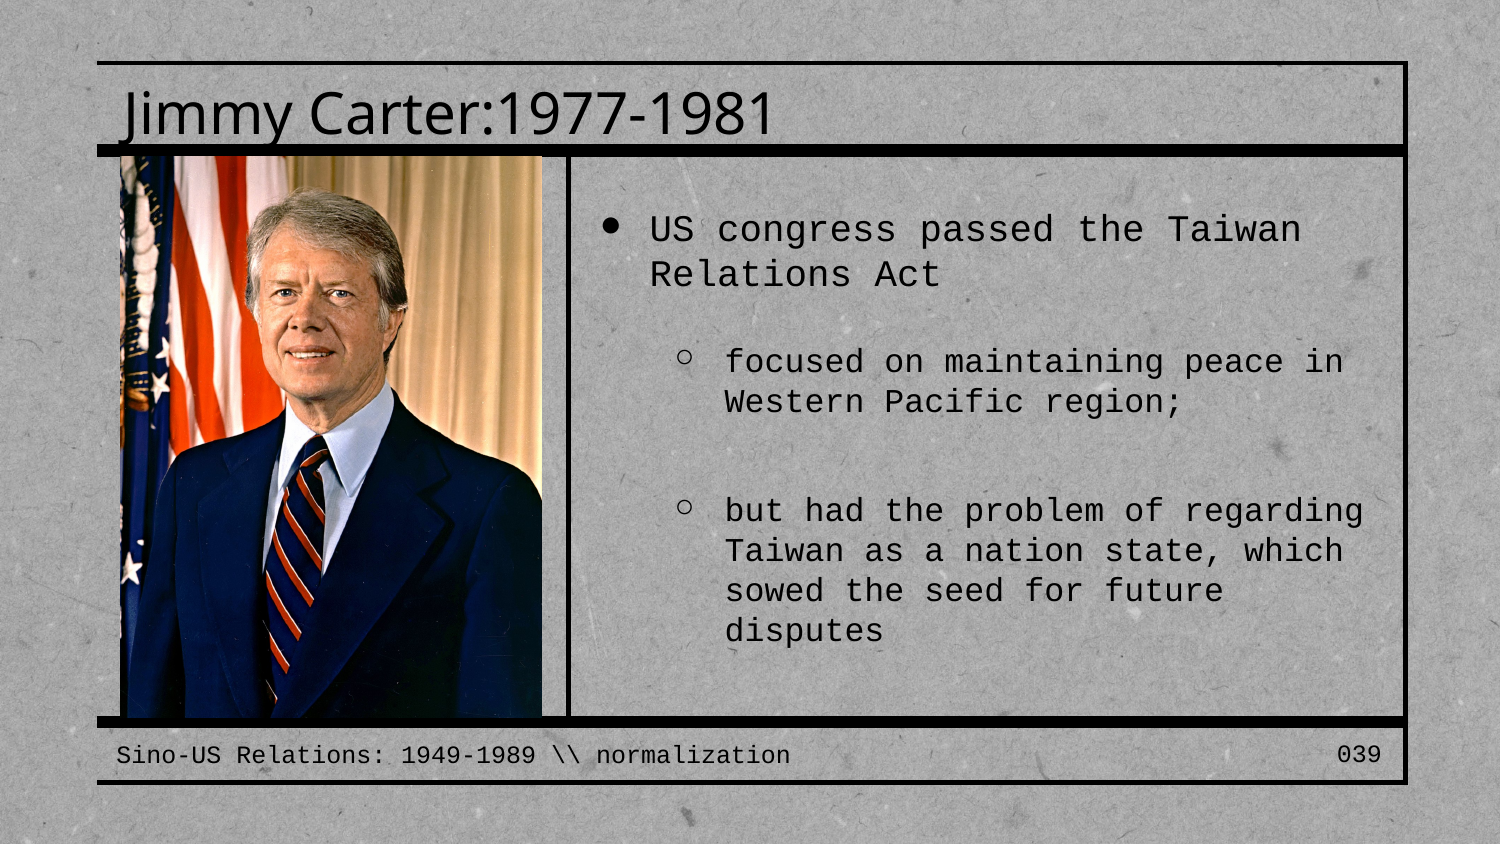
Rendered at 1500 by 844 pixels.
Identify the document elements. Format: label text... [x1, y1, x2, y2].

picture [0, 0, 1500, 844]
text_box 039 [1390, 738, 1397, 767]
text_box Sino-US Relations: 1949-1989 \\ normalization [110, 738, 1390, 767]
list US congress passed the Taiwan Relations Act focused on maintaining peace in Western Pacific region; but had the problem of regarding Taiwan as a nation state, which sowed the seed for future disputes [568, 204, 1380, 728]
title Jimmy Carter:1977-1981 [118, 76, 1382, 155]
